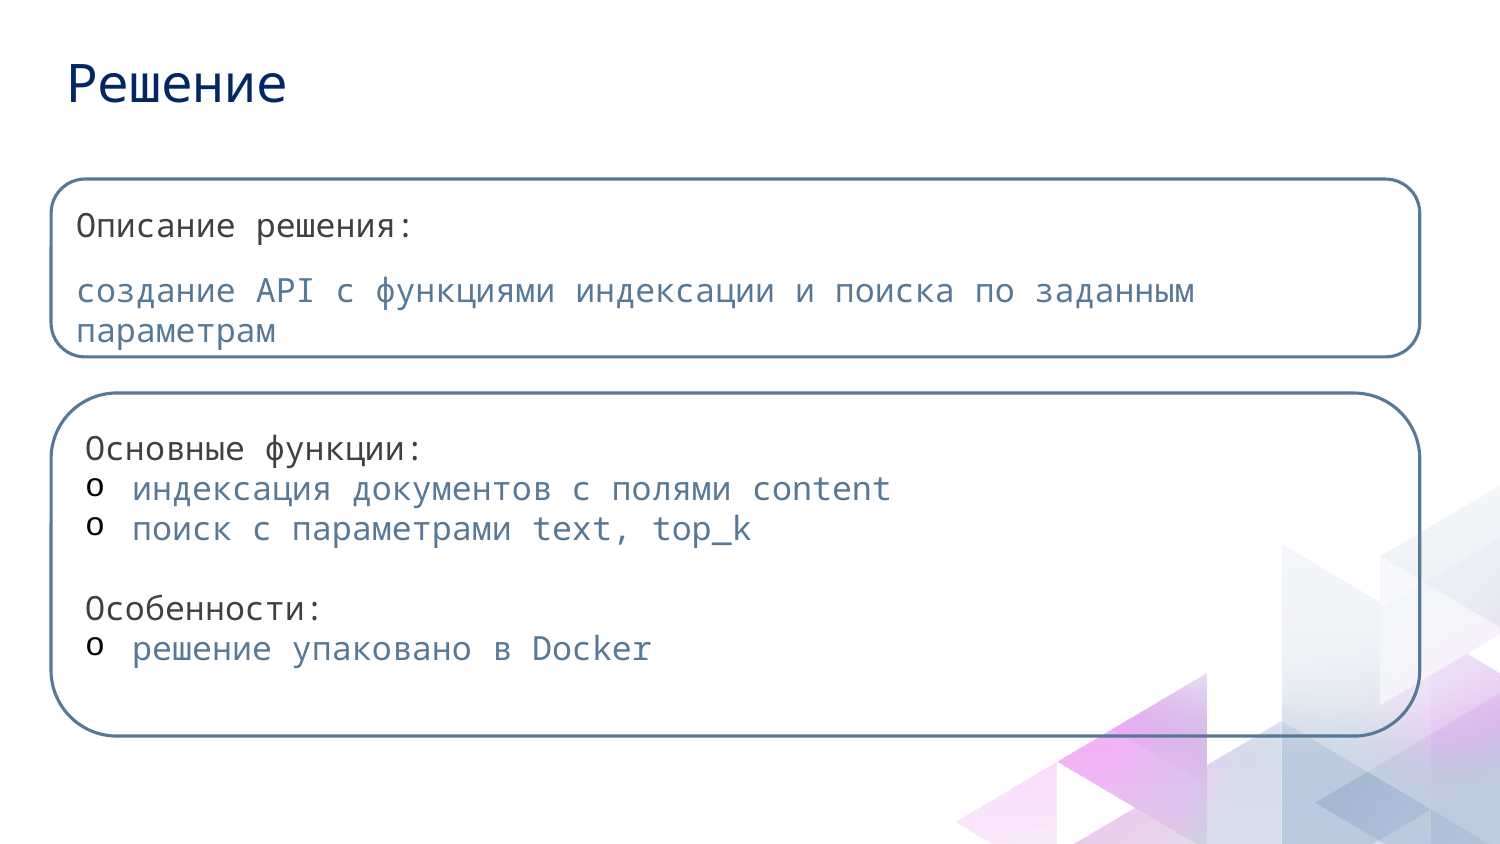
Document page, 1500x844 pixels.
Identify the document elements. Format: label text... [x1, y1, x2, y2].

title Решение [51, 34, 1449, 128]
picture [0, 0, 1500, 844]
text_box Описание решения: создание API с функциями индексации и поиска по заданным параметрам [51, 178, 1420, 357]
text_box Основные функции: индексация документов с полями content поиск с параметрами text, top_k Особенности: решение упаковано в Docker [51, 392, 1420, 737]
